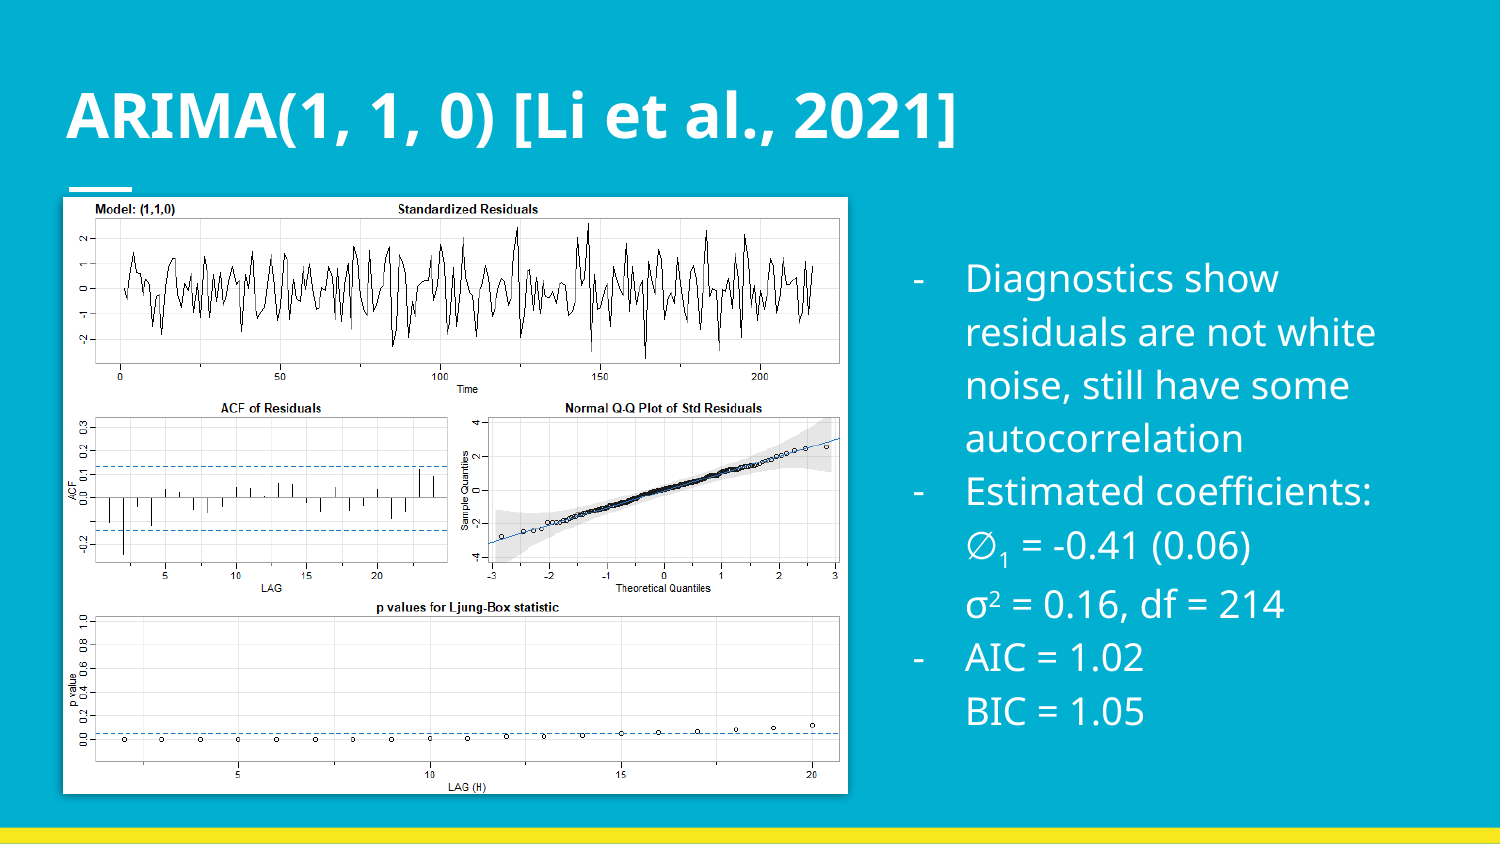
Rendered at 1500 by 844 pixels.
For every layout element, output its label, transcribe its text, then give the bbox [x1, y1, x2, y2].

list Diagnostics show residuals are not white noise, still have some autocorrelation Estimated coefficients: ∅1 = -0.41 (0.06) σ2 = 0.16, df = 214 AIC = 1.02 BIC = 1.05 [883, 232, 1449, 750]
title ARIMA(1, 1, 0) [Li et al., 2021] [51, 61, 1449, 167]
picture [62, 197, 848, 794]
